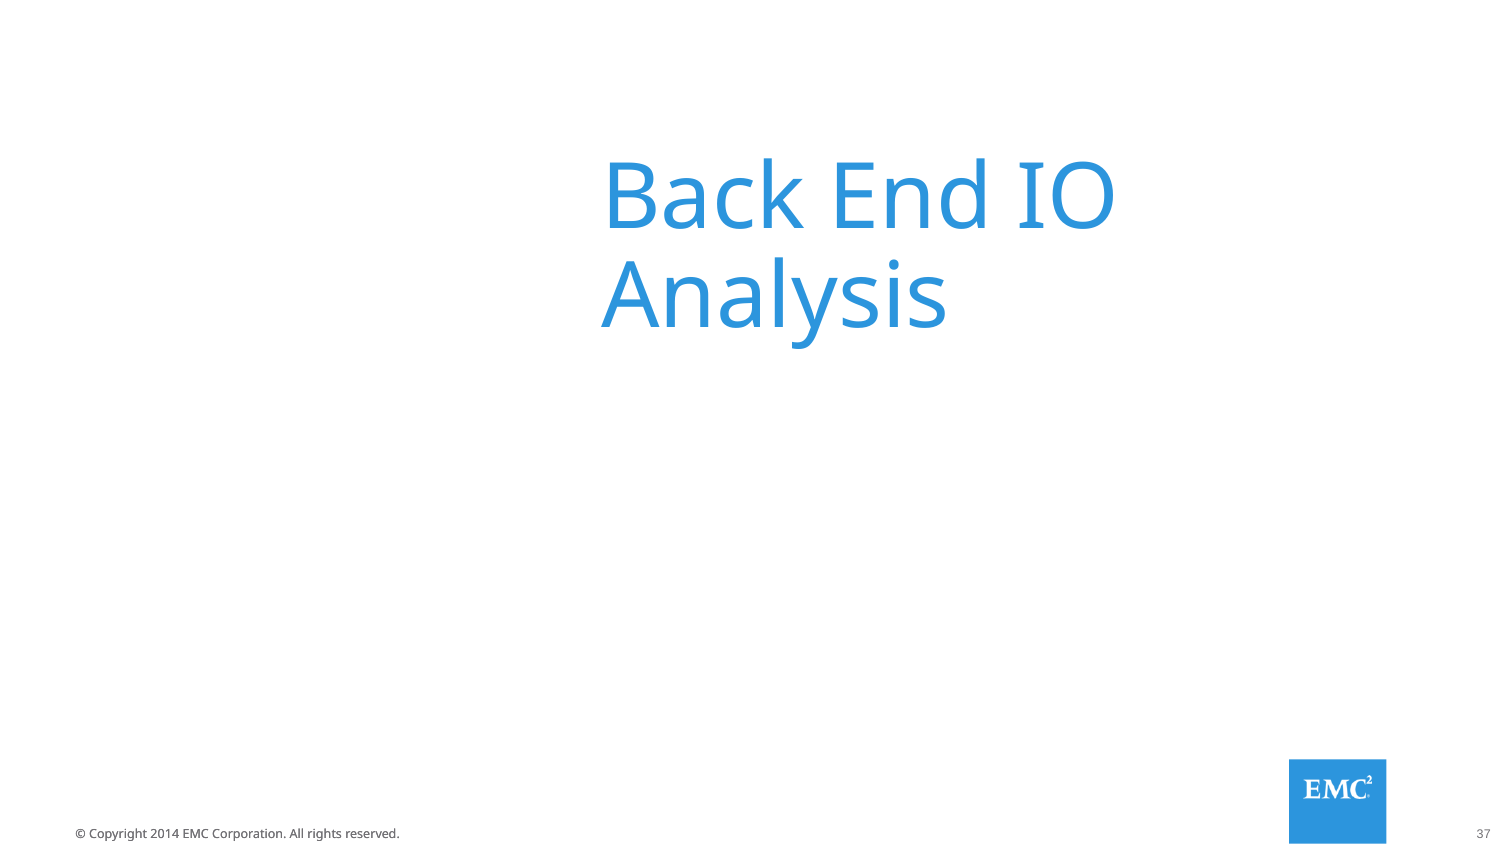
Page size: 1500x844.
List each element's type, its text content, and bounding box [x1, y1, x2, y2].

picture [1303, 775, 1372, 799]
title Back End IO Analysis [601, 150, 1450, 347]
